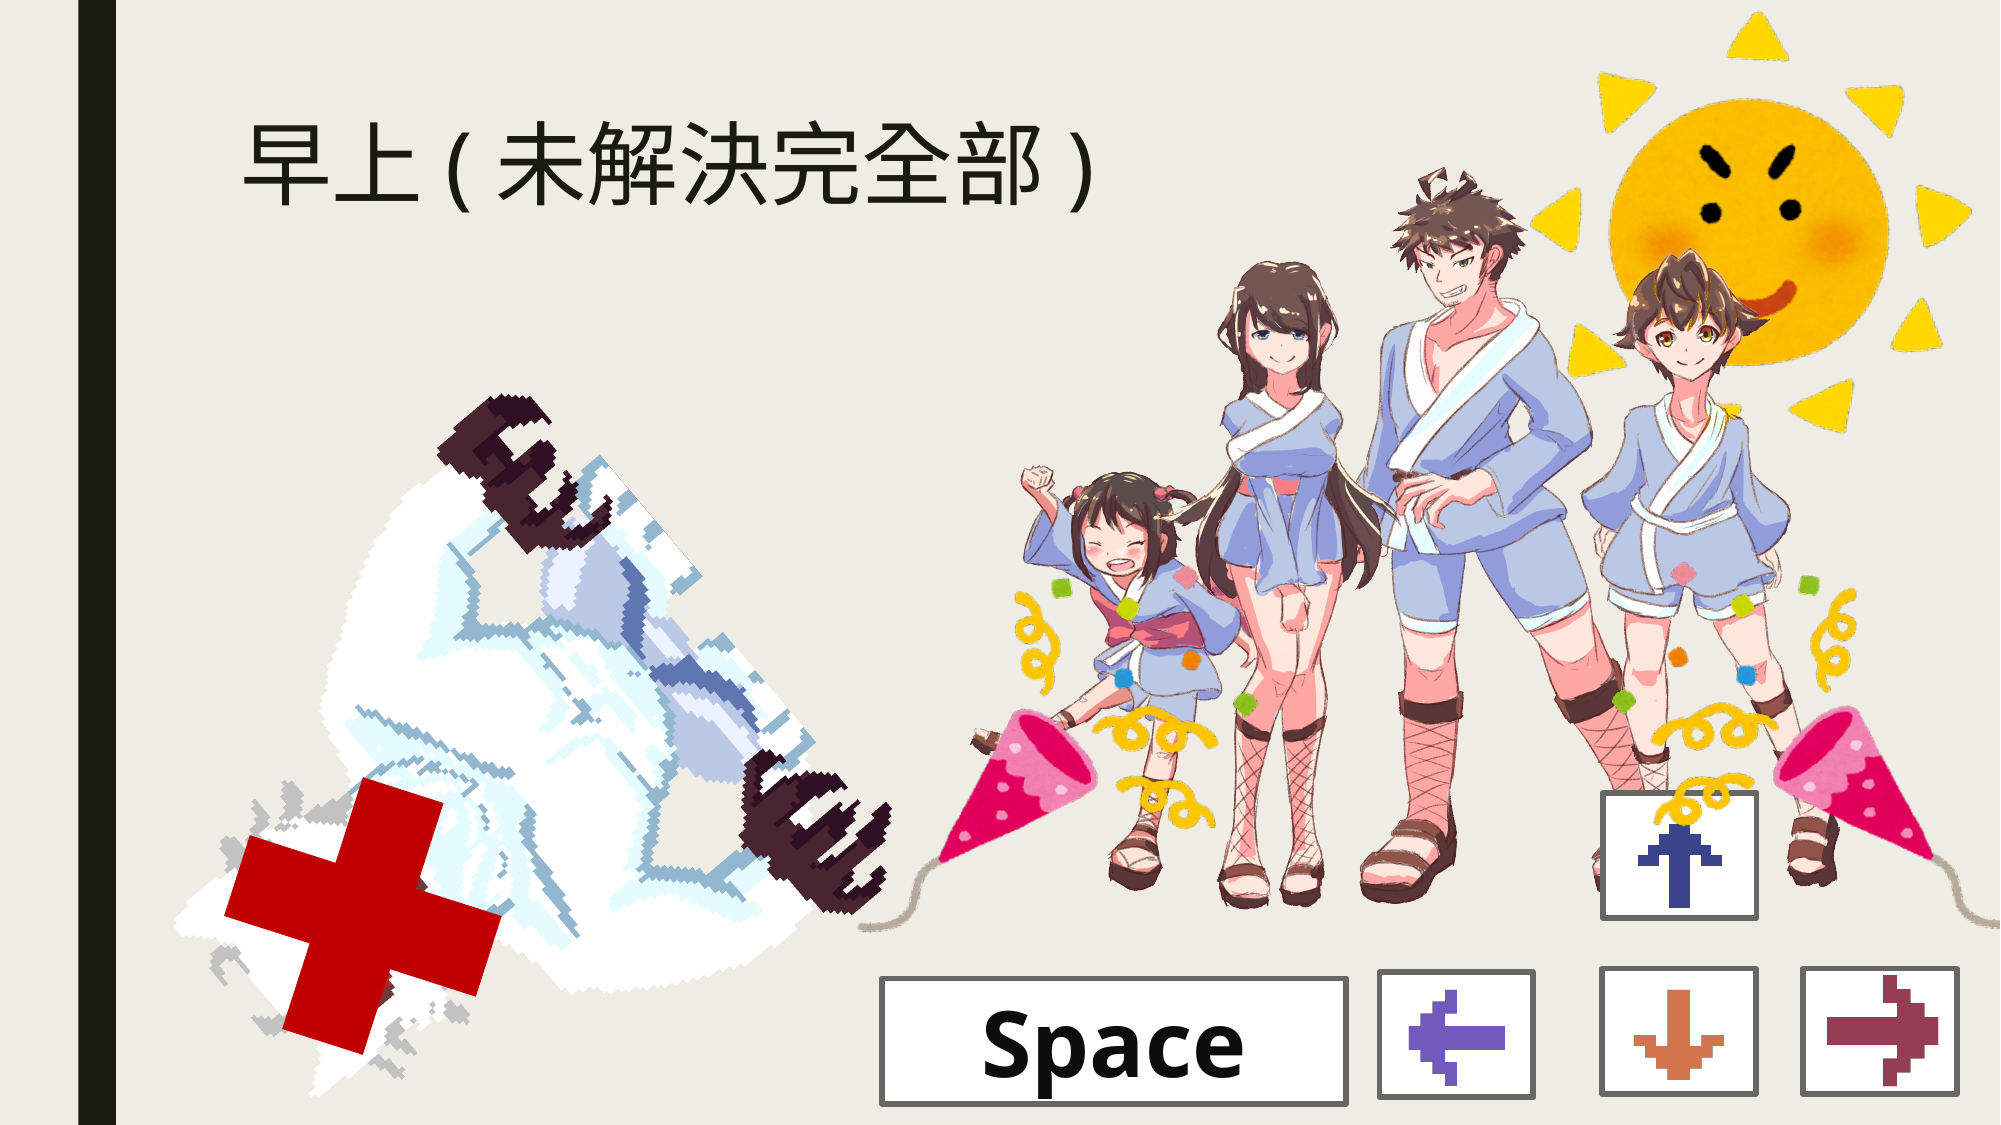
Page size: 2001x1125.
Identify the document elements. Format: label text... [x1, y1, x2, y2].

title 早上(未解決完全部) [225, 112, 1520, 357]
text_box Space [879, 976, 1349, 1107]
picture [1601, 543, 2000, 962]
picture [1520, 0, 1983, 466]
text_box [968, 164, 1844, 916]
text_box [1379, 792, 1957, 1100]
picture [34, 363, 1267, 1125]
